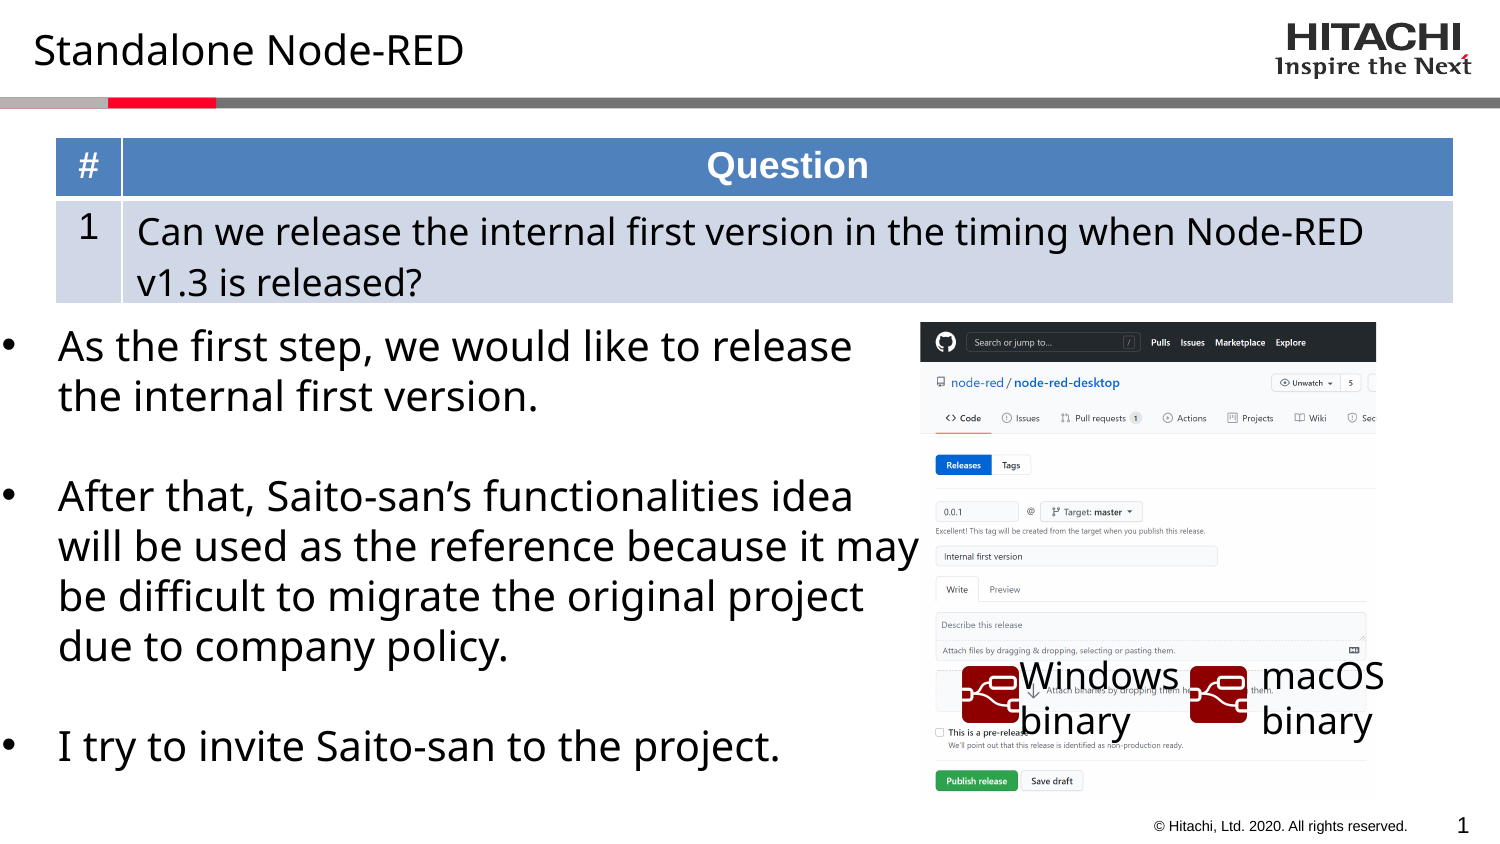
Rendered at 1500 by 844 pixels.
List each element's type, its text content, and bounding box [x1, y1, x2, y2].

table_header # [56, 138, 121, 196]
text_box As the first step, we would like to release the internal first version. After that, Saito-san’s functionalities idea will be used as the reference because it may be difficult to migrate the original project due to company policy. I try to invite Saito-san to the project. [0, 112, 935, 778]
table_header Question [123, 138, 1453, 196]
title Standalone Node-RED [18, 22, 1247, 178]
table_cell Can we release the internal first version in the timing when Node-RED v1.3 is released? [123, 201, 1453, 303]
table_cell 1 [56, 201, 121, 303]
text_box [919, 321, 1395, 801]
